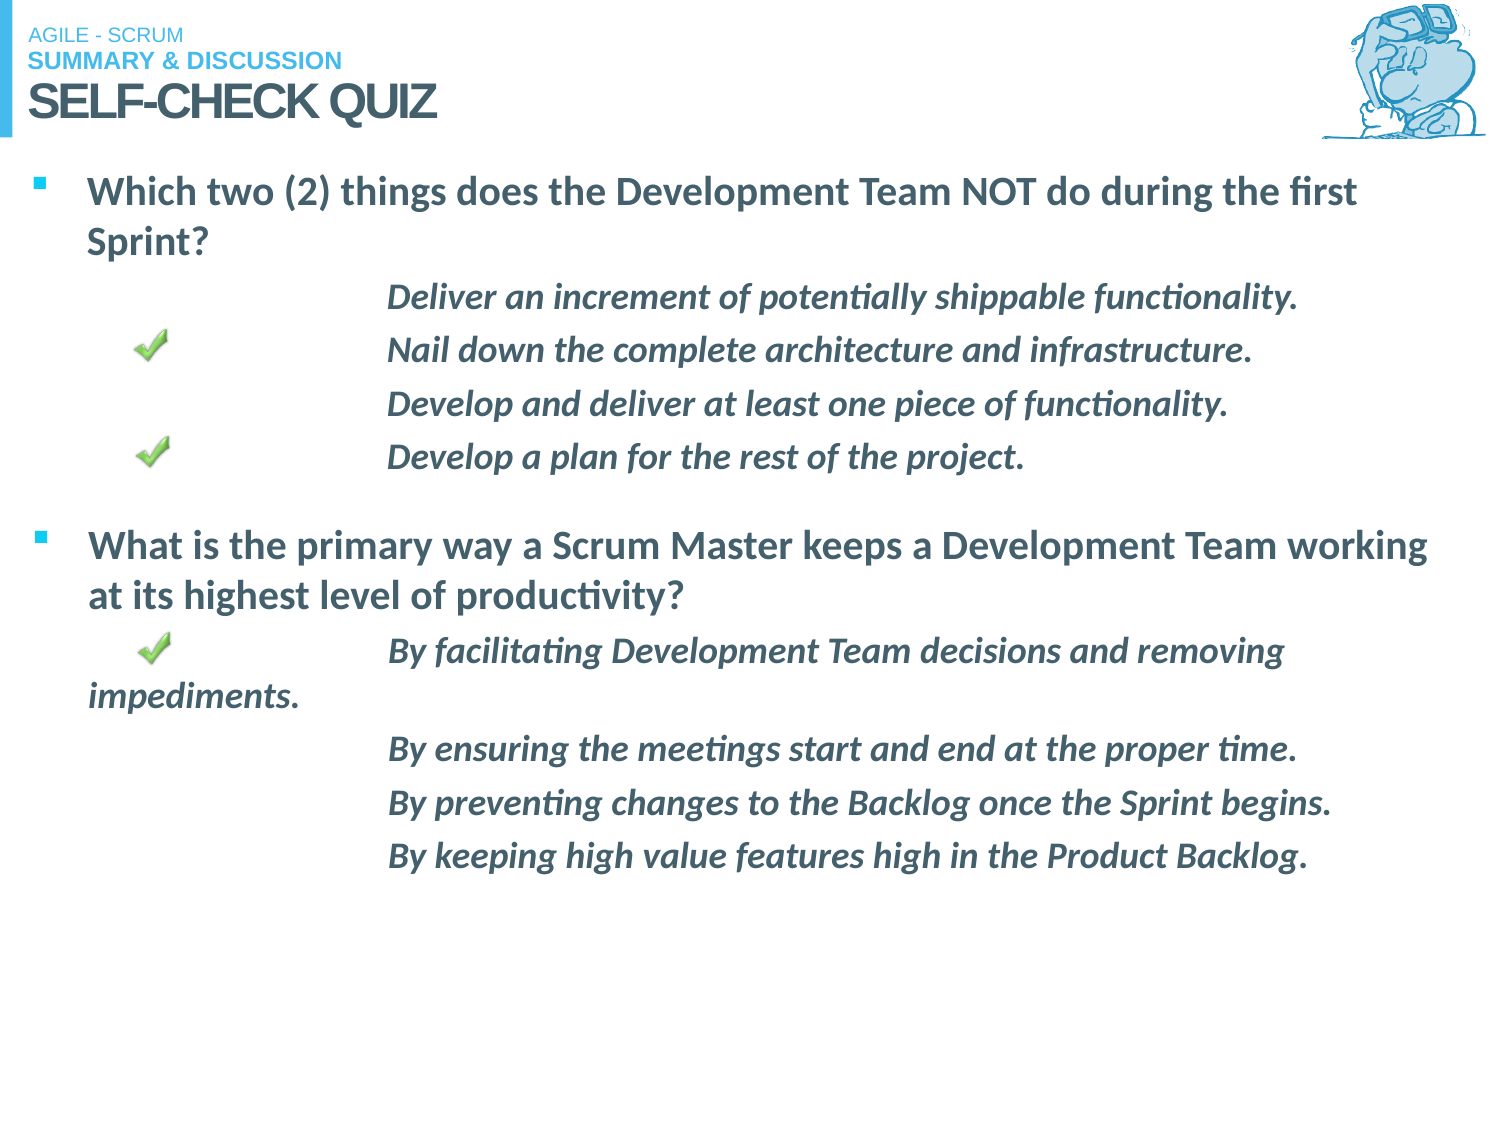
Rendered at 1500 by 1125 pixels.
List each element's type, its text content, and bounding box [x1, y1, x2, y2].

picture [1321, 3, 1486, 140]
text_box What is the primary way a Scrum Master keeps a Development Team working at its highest level of productivity? By facilitating Development Team decisions and removing impediments. By ensuring the meetings start and end at the proper time. By preventing changes to the Backlog once the Sprint begins. By keeping high value features high in the Product Backlog. [16, 510, 1488, 732]
picture [134, 629, 173, 667]
list Self-Check Quiz [12, 61, 1316, 127]
title SUMMARY & DISCUSSION [12, 37, 1316, 61]
picture [131, 326, 170, 364]
picture [133, 432, 172, 471]
list Which two (2) things does the Development Team NOT do during the first Sprint? Deliver an increment of potentially shippable functionality. Nail down the complete architecture and infrastructure. Develop and deliver at least one piece of functionality. Develop a plan for the rest of the project. [15, 156, 1487, 378]
